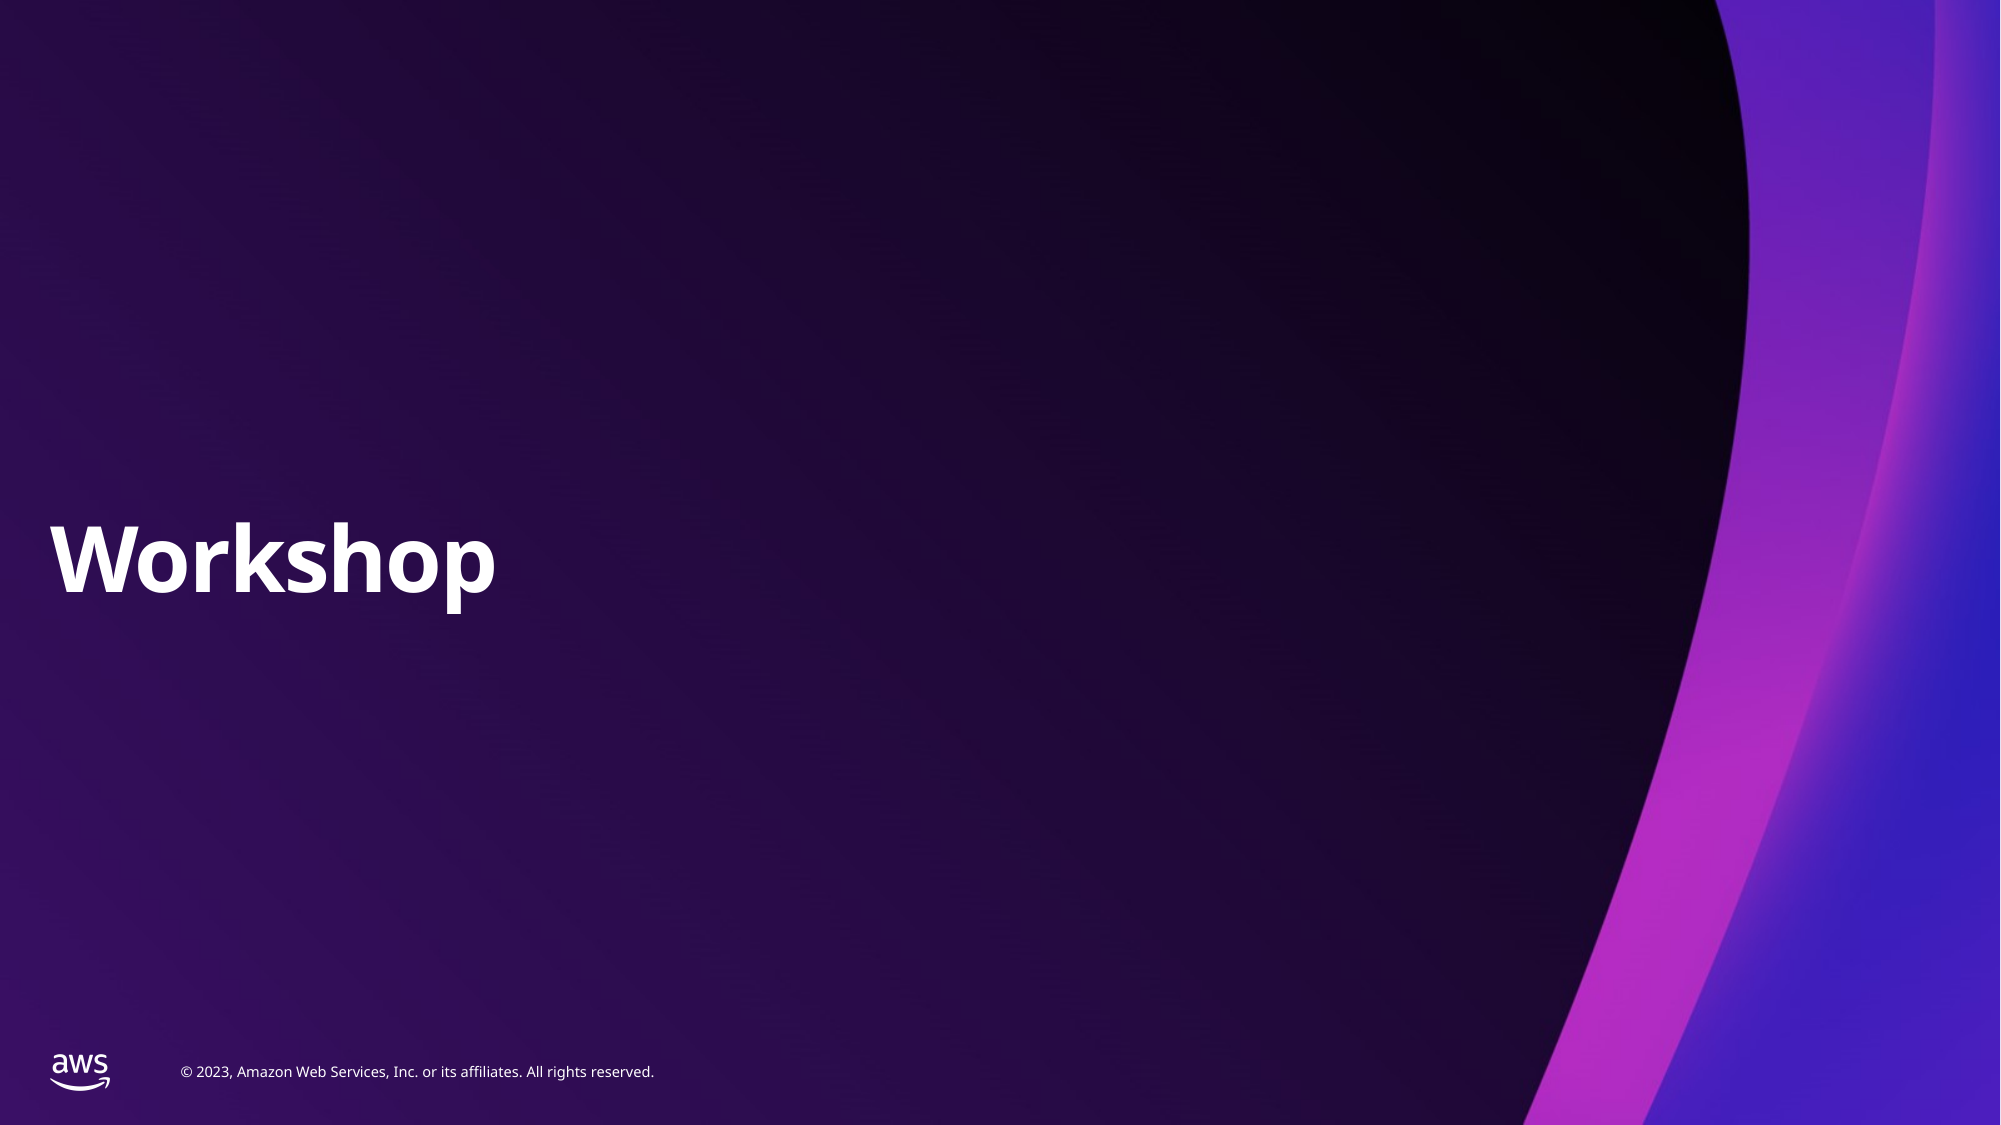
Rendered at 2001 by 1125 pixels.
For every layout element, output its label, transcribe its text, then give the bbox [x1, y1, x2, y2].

title Workshop [50, 444, 1394, 681]
picture [0, 0, 2001, 1125]
